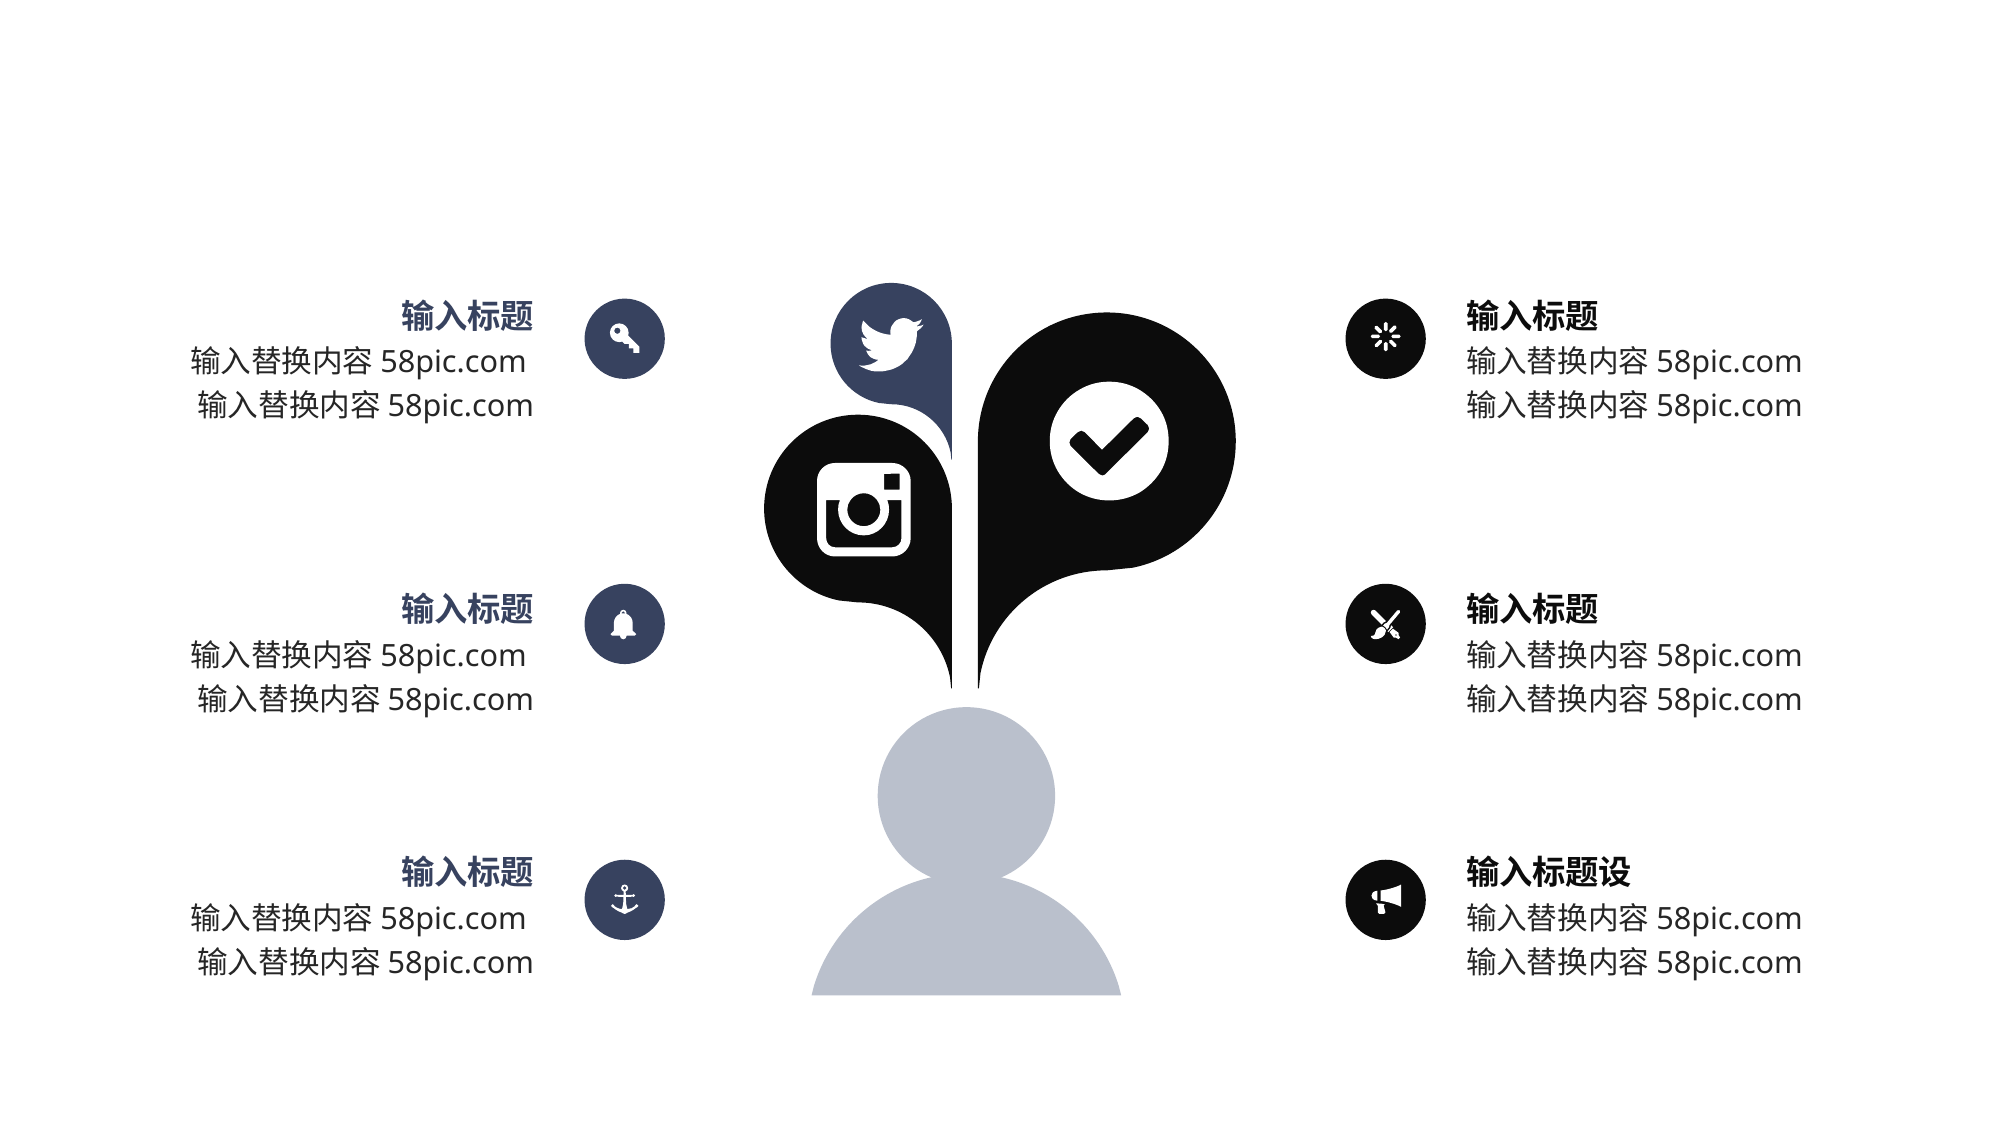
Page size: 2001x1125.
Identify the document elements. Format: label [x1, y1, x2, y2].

text_box [764, 980, 1236, 996]
text_box [140, 294, 1859, 980]
text_box [764, 282, 1236, 294]
